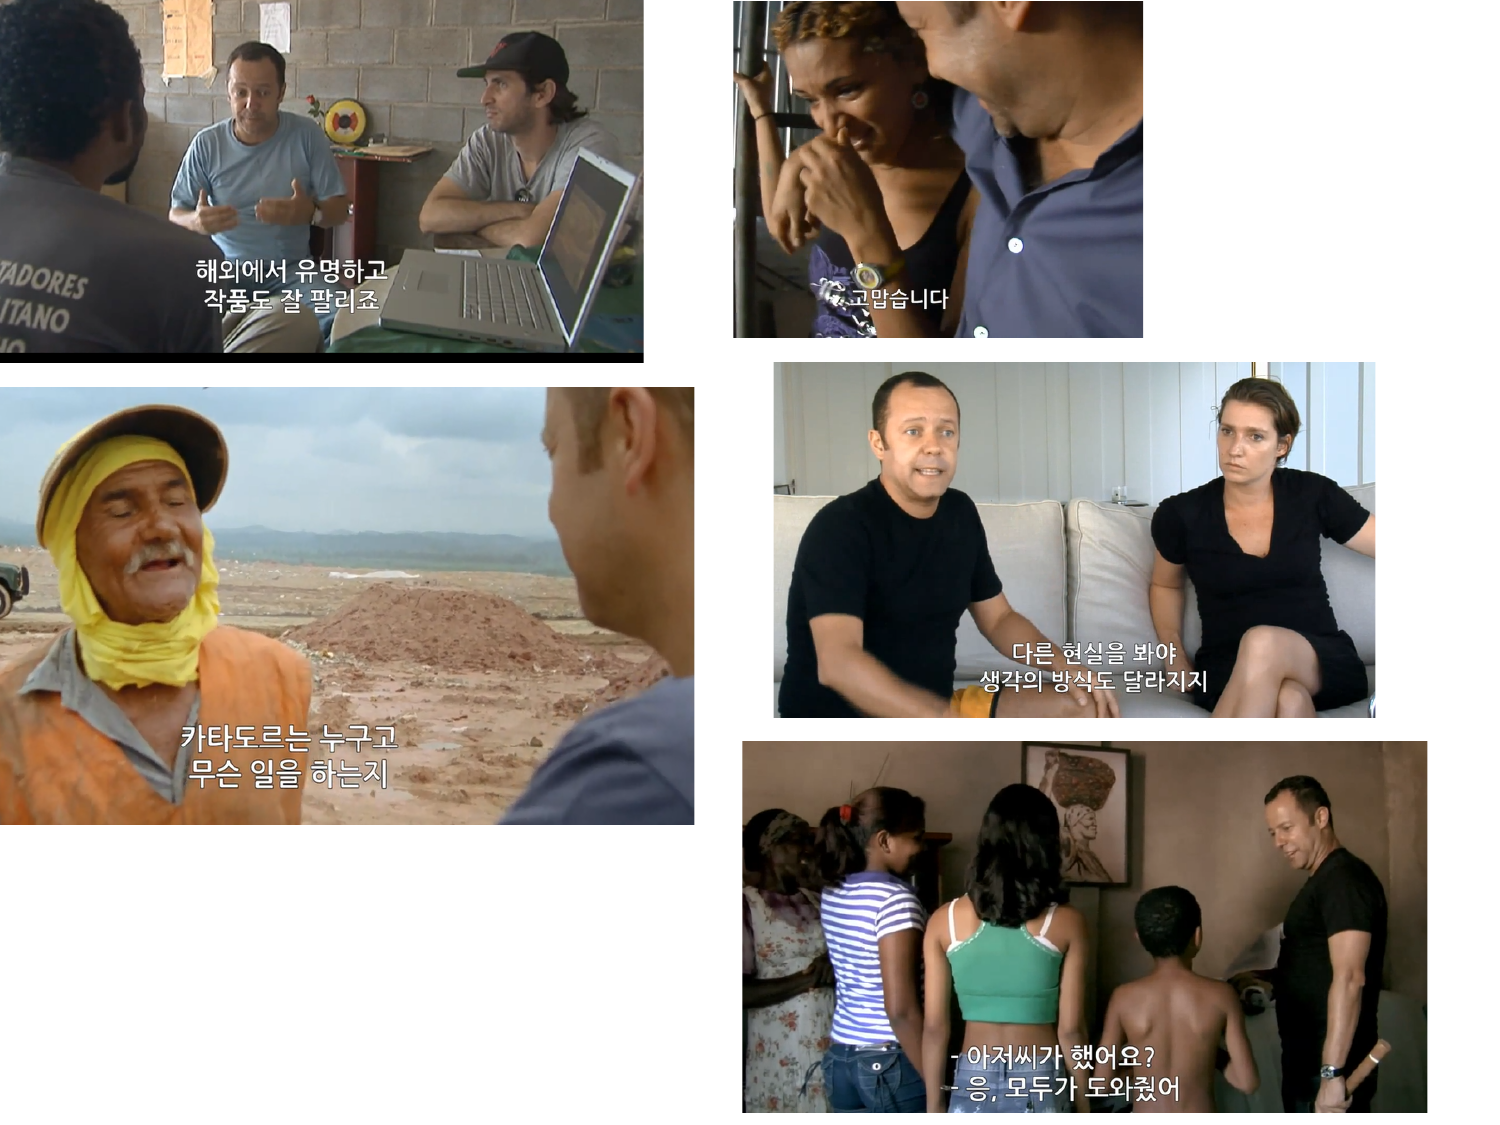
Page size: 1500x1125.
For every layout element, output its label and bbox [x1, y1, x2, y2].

picture [741, 740, 1428, 1113]
picture [0, 387, 695, 826]
list [0, 0, 644, 363]
picture [733, 0, 1144, 339]
picture [773, 361, 1376, 718]
